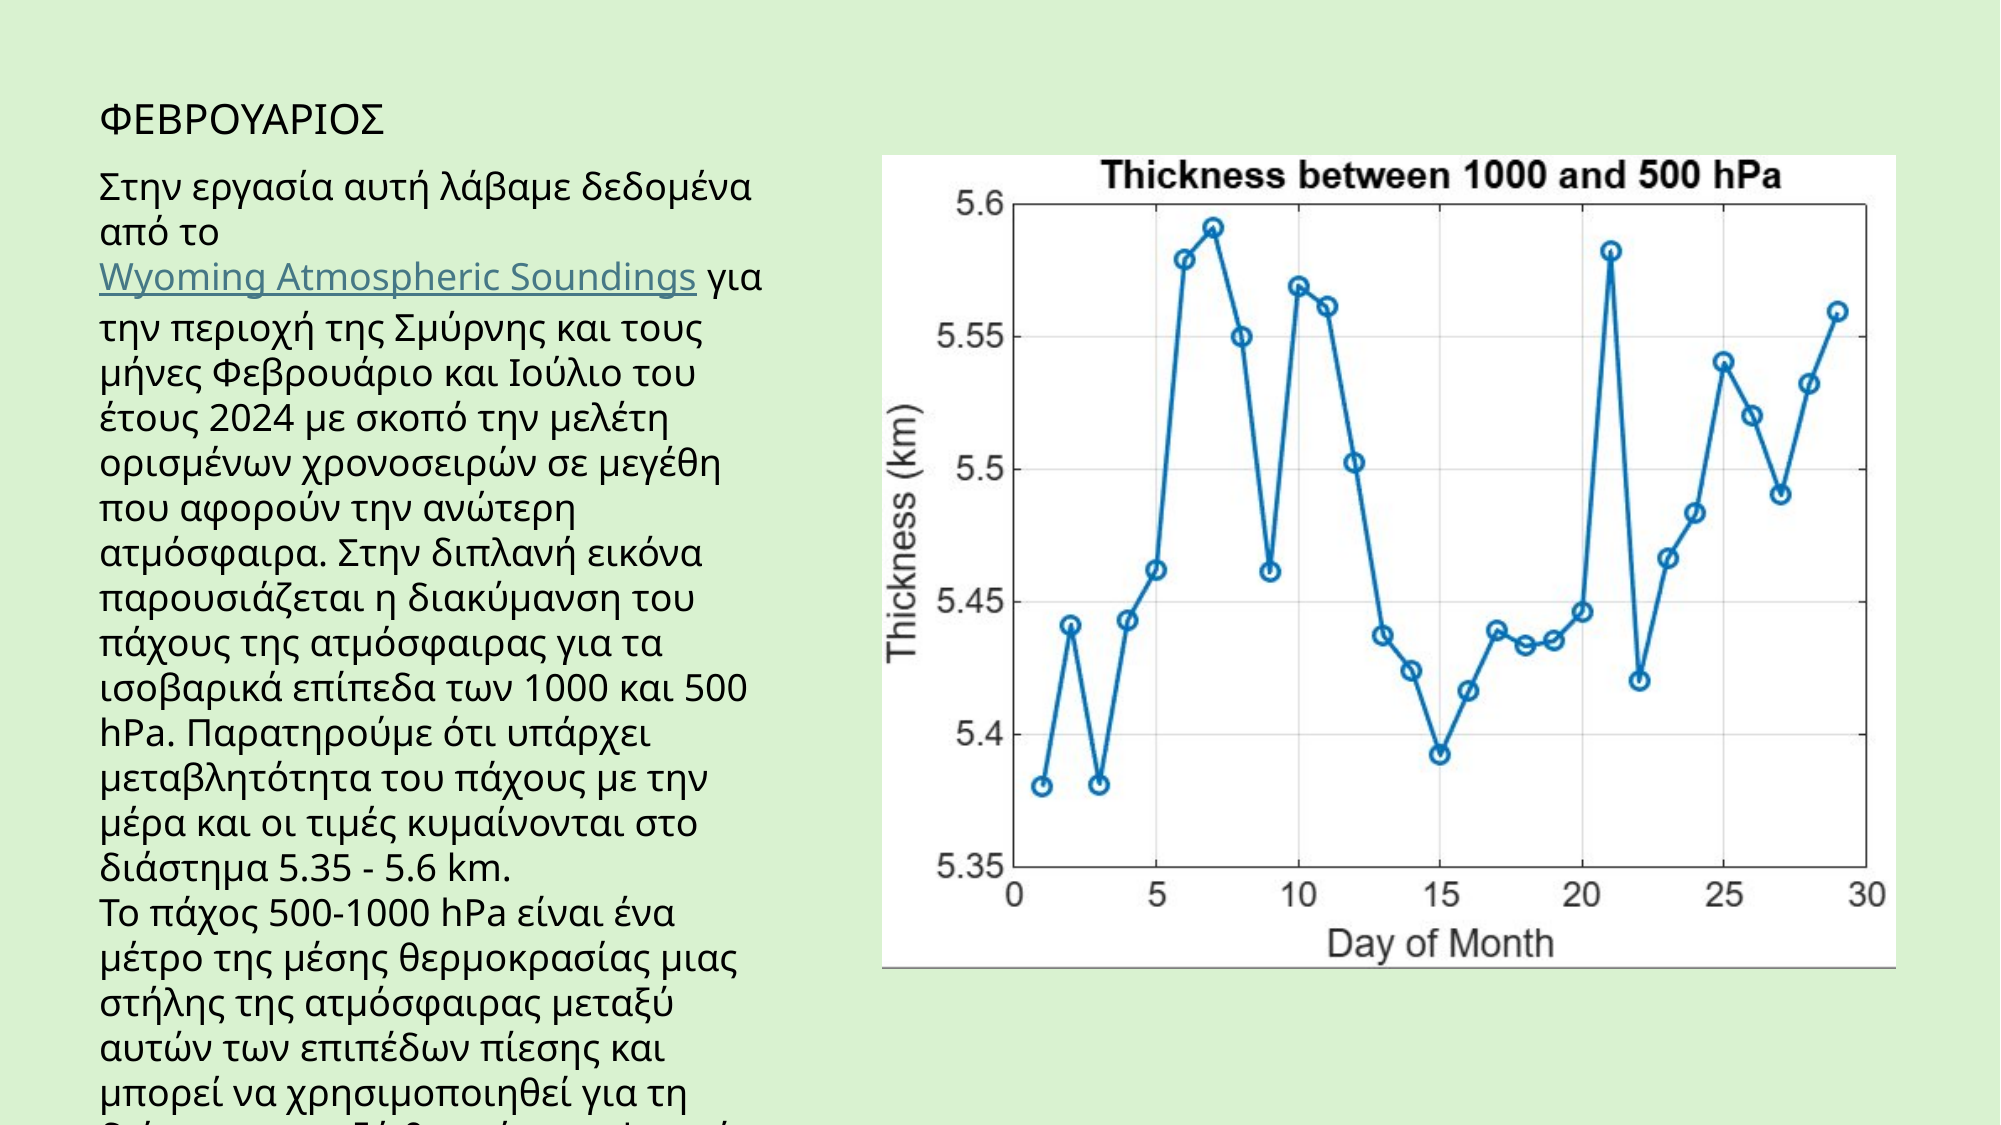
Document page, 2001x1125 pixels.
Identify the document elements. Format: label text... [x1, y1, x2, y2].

text_box Στην εργασία αυτή λάβαμε δεδομένα από το Wyoming Atmospheric Soundings για την περιοχή της Σμύρνης και τους μήνες Φεβρουάριο και Ιούλιο του έτους 2024 με σκοπό την μελέτη ορισμένων χρονοσειρών σε μεγέθη που αφορούν την ανώτερη ατμόσφαιρα. Στην διπλανή εικόνα παρουσιάζεται η διακύμανση του πάχους της ατμόσφαιρας για τα ισοβαρικά επίπεδα των 1000 και 500 hPa. Παρατηρούμε ότι υπάρχει μεταβλητότητα του πάχους με την μέρα και οι τιμές κυμαίνονται στο διάστημα 5.35 - 5.6 km. Το πάχος 500-1000 hPa είναι ένα μέτρο της μέσης θερμοκρασίας μιας στήλης της ατμόσφαιρας μεταξύ αυτών των επιπέδων πίεσης και μπορεί να χρησιμοποιηθεί για τη διάκριση μεταξύ θερμών και ψυχρών μαζών αέρα και για την ένδειξη μετωπικών ζωνών (ECMWF | Charts) [84, 155, 799, 1125]
text_box ΦΕΒΡΟΥΑΡΙΟΣ [84, 85, 491, 151]
picture [881, 155, 1897, 970]
